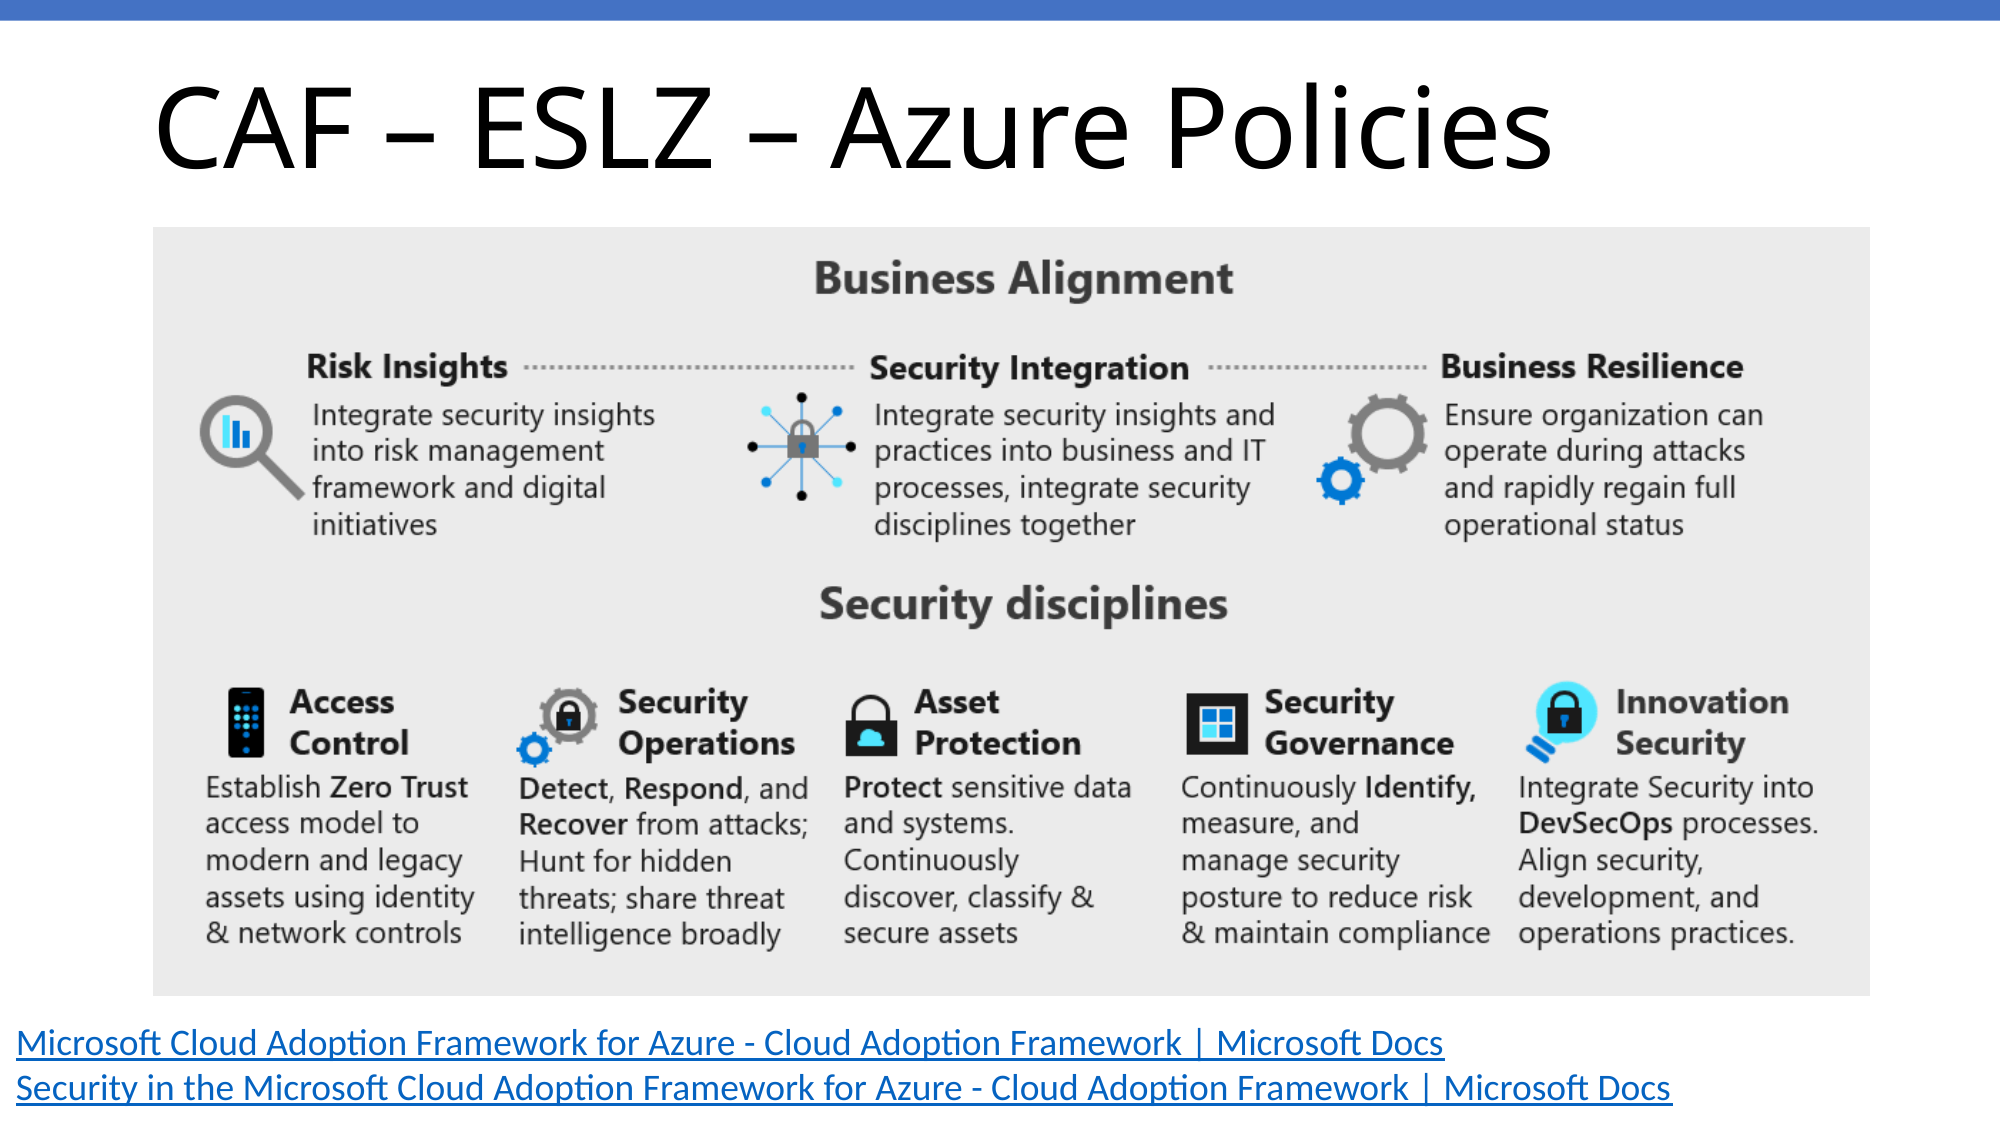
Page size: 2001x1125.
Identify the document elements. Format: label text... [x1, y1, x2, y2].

picture [153, 227, 1870, 997]
title CAF – ESLZ – Azure Policies [137, 47, 1863, 201]
text_box Microsoft Cloud Adoption Framework for Azure - Cloud Adoption Framework | Microsoft Docs Security in the Microsoft Cloud Adoption Framework for Azure - Cloud Adoption Framework | Microsoft Docs [1, 1010, 1762, 1116]
text_box [0, 0, 2000, 21]
